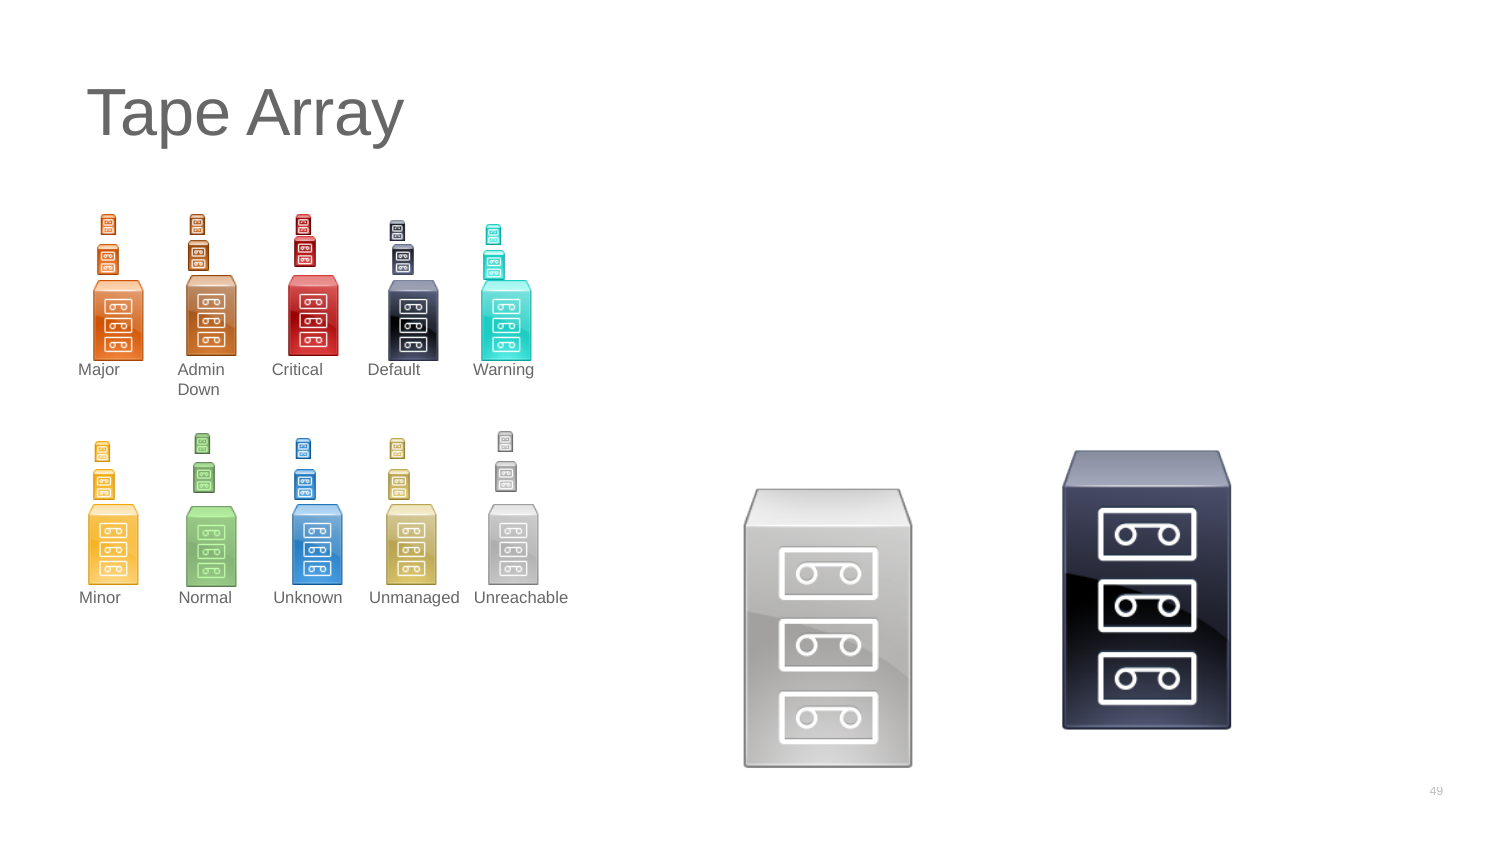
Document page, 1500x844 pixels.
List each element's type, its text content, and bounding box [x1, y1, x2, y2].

picture [386, 220, 408, 241]
picture [371, 504, 453, 585]
picture [373, 279, 455, 361]
picture [483, 224, 505, 246]
picture [273, 275, 355, 357]
picture [170, 275, 252, 357]
picture [188, 462, 219, 494]
picture [92, 440, 114, 462]
picture [98, 214, 119, 236]
picture [186, 214, 208, 236]
picture [386, 244, 418, 275]
picture [192, 433, 214, 454]
picture [490, 460, 521, 492]
picture [78, 279, 159, 361]
picture [383, 468, 414, 500]
picture [466, 249, 547, 361]
picture [170, 506, 252, 587]
title Tape Array [71, 55, 1441, 176]
picture [667, 428, 1308, 787]
picture [92, 244, 124, 275]
picture [277, 504, 358, 585]
picture [386, 438, 408, 459]
picture [472, 504, 554, 585]
picture [73, 504, 155, 585]
picture [293, 438, 315, 459]
picture [288, 468, 320, 500]
picture [88, 468, 119, 500]
picture [182, 240, 214, 271]
picture [494, 431, 516, 453]
picture [288, 214, 320, 268]
